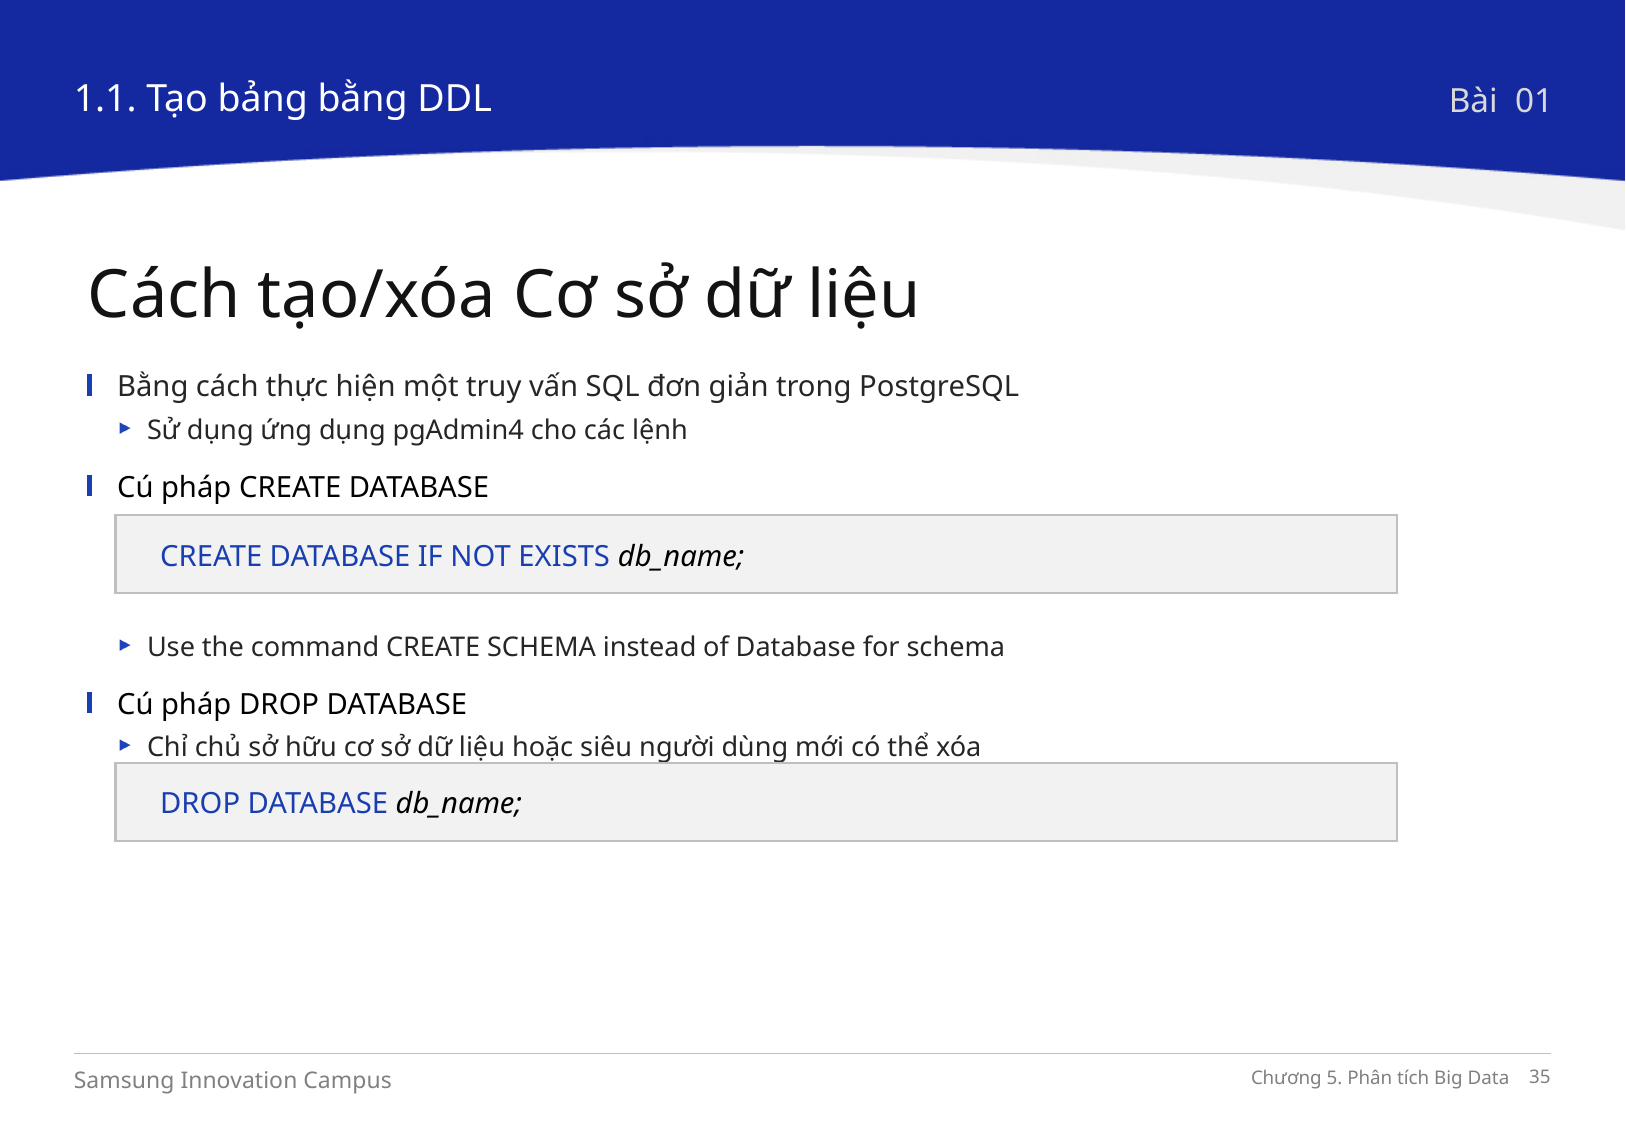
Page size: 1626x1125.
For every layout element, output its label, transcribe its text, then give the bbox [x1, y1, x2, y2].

text_box CREATE DATABASE IF NOT EXISTS db_name; [114, 514, 1398, 594]
text_box DROP DATABASE db_name; [114, 762, 1398, 842]
list Cách tạo/xóa Cơ sở dữ liệu [87, 249, 1531, 331]
list Bài 01 [1423, 79, 1554, 120]
picture [0, 0, 1625, 1125]
list 1.1. Tạo bảng bằng DDL [73, 73, 1396, 119]
list Bằng cách thực hiện một truy vấn SQL đơn giản trong PostgreSQL Sử dụng ứng dụng pgAdmin4 cho các lệnh Cú pháp CREATE DATABASE Use the command CREATE SCHEMA instead of Database for schema Cú pháp DROP DATABASE Chỉ chủ sở hữu cơ sở dữ liệu hoặc siêu người dùng mới có thể xóa [87, 365, 1531, 516]
